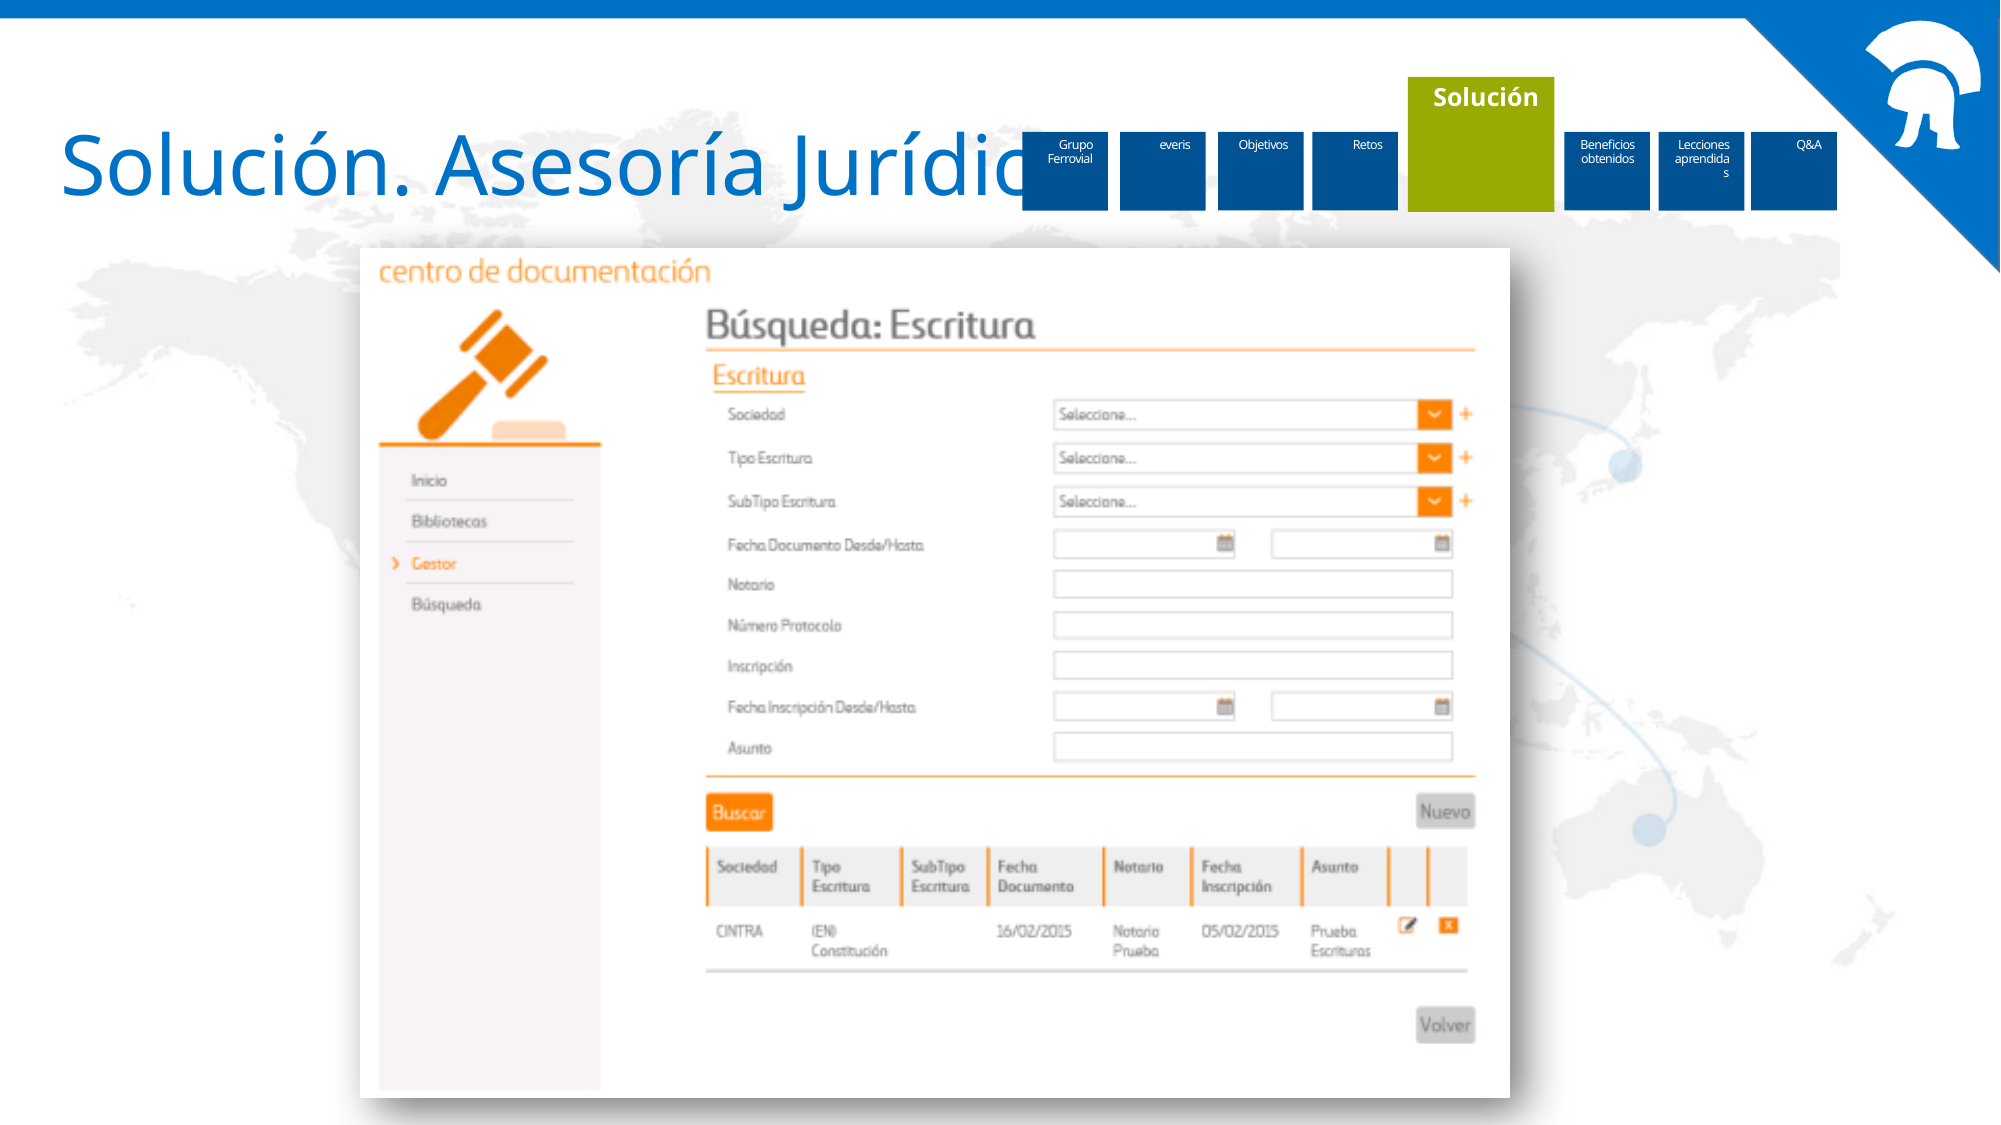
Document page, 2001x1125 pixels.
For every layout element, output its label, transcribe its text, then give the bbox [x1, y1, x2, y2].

text_box Beneficios obtenidos [1564, 131, 1650, 211]
text_box Q&A [1751, 131, 1837, 211]
picture [0, 0, 2001, 1125]
text_box Grupo Ferrovial [1022, 131, 1108, 211]
text_box Lecciones aprendidas [1658, 131, 1745, 211]
text_box Objetivos [1218, 131, 1304, 211]
title Solución. Asesoría Jurídica [45, 59, 1863, 278]
text_box Retos [1312, 131, 1398, 211]
text_box everis [1120, 131, 1206, 211]
text_box Solución [1407, 76, 1555, 212]
